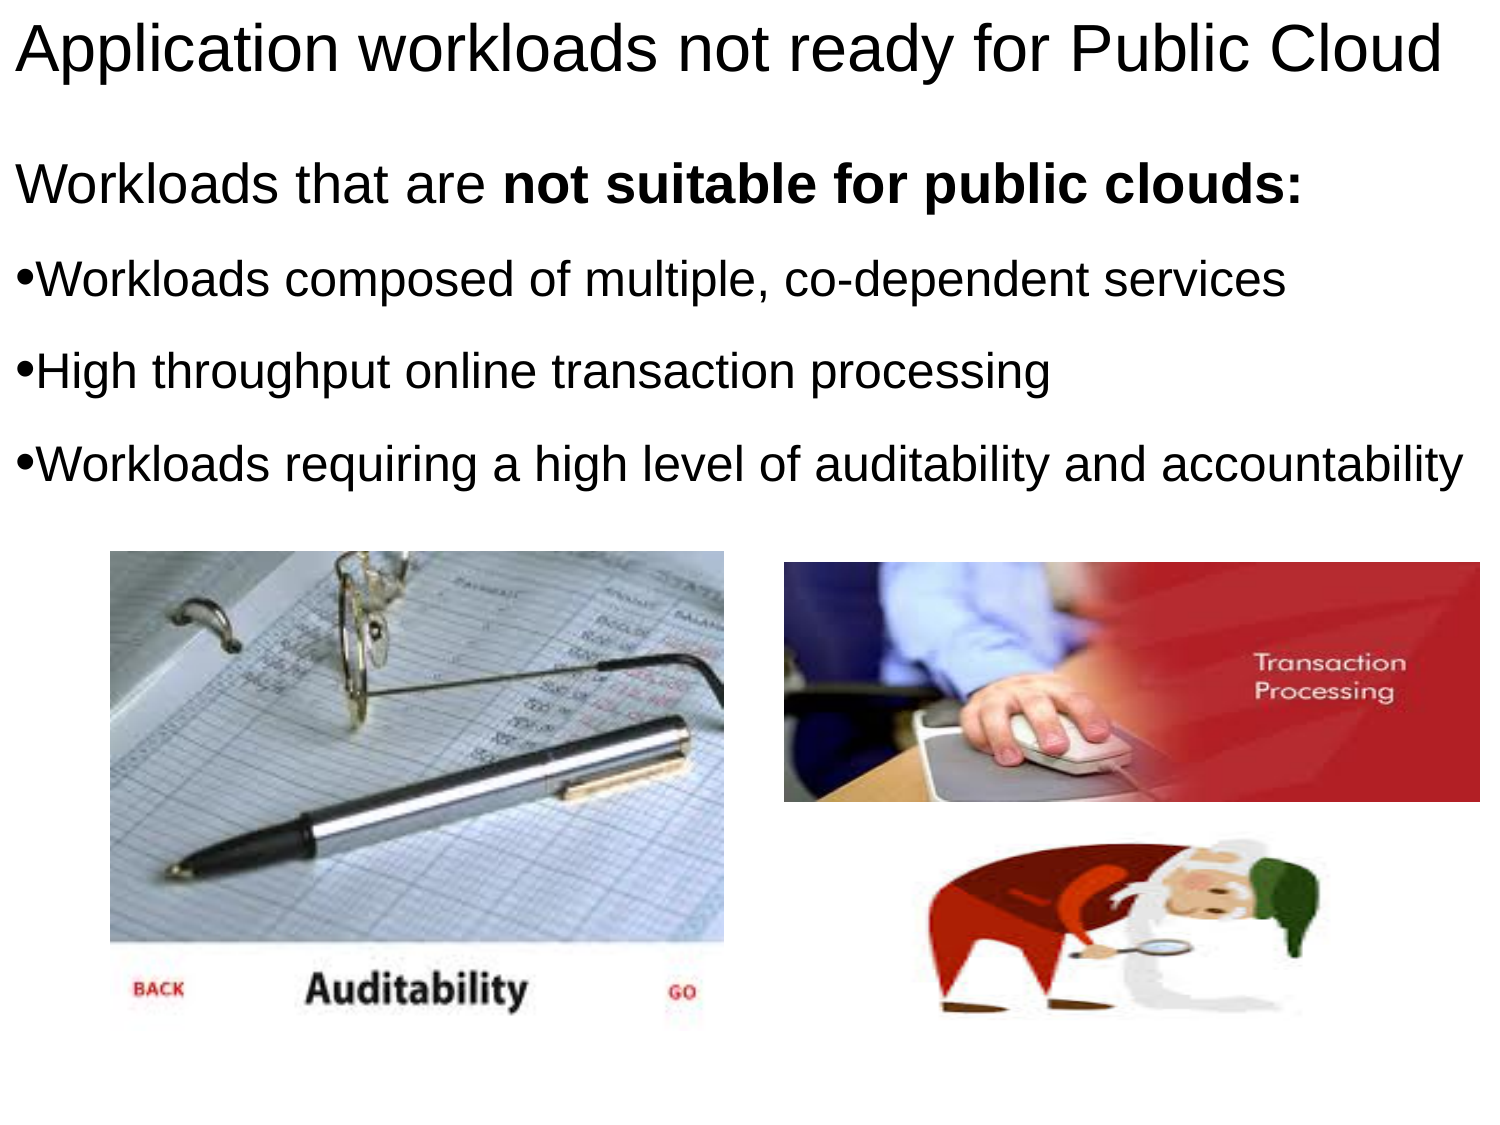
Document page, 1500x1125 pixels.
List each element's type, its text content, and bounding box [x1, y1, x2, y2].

picture [774, 562, 1481, 1084]
picture [110, 551, 724, 1031]
text_box Application workloads not ready for Public Cloud [0, 0, 1500, 90]
list Workloads that are not suitable for public clouds: •Workloads composed of multiple, co-dependent services •High throughput online transaction processing •Workloads requiring a high level of auditability and accountability [0, 122, 1500, 1112]
